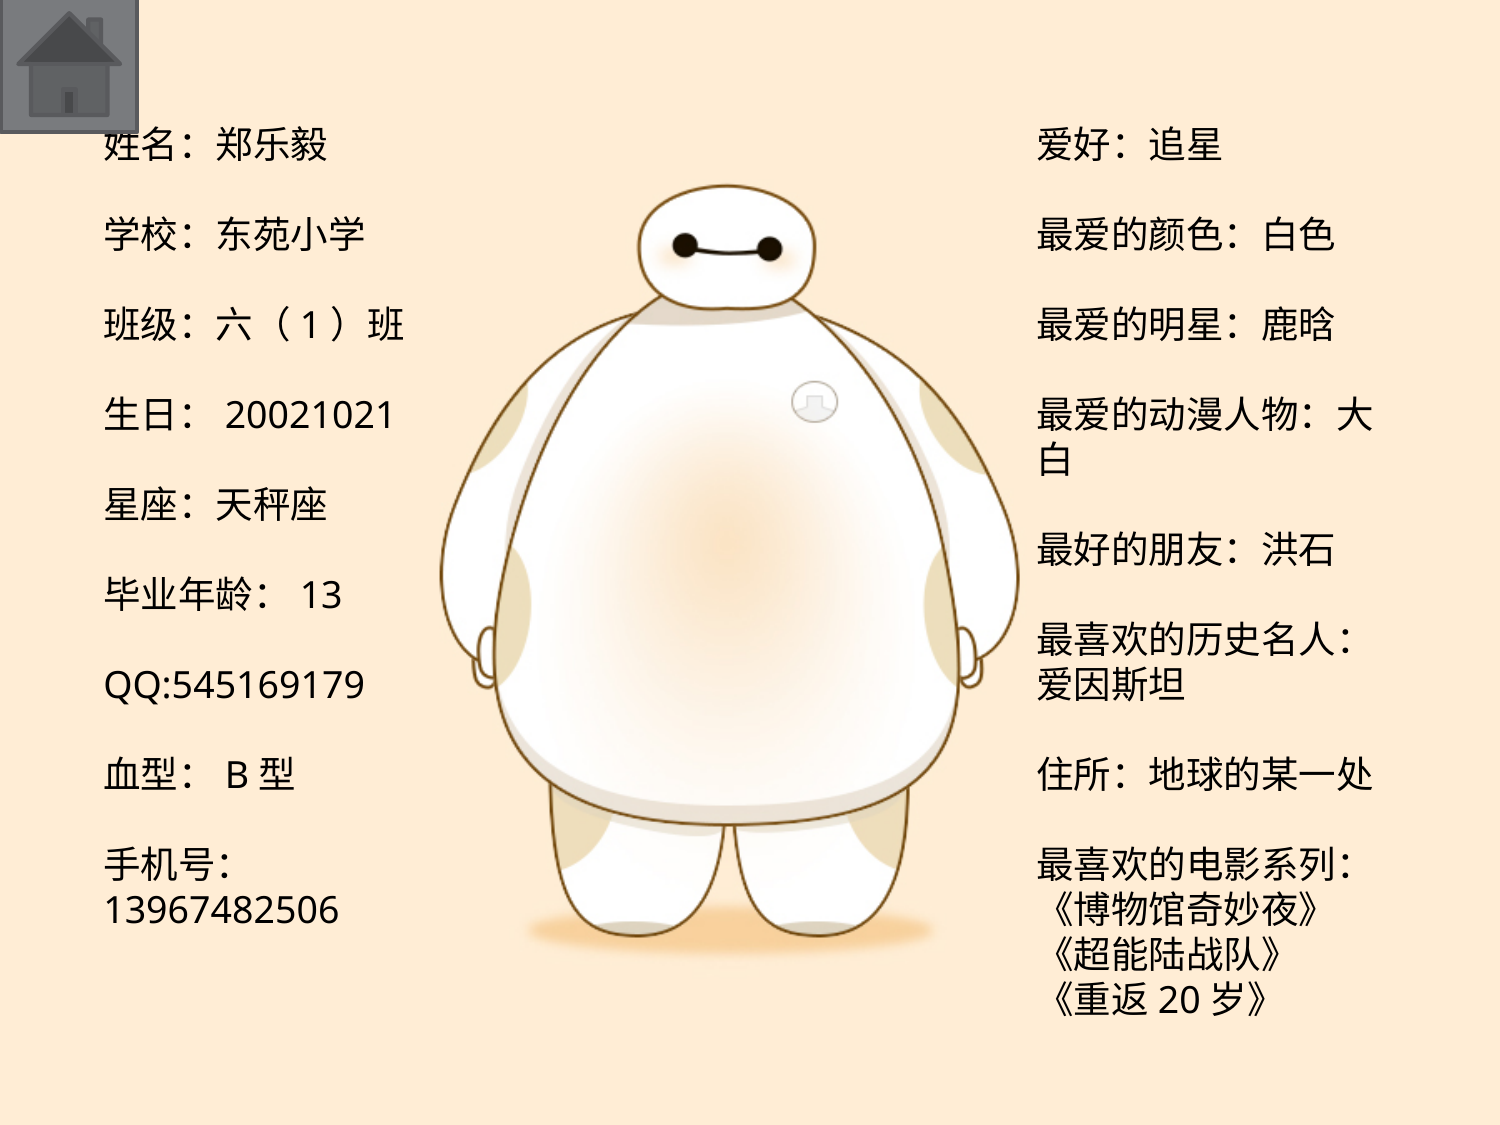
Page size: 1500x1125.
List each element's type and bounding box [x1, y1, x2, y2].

list [0, 0, 1500, 1125]
